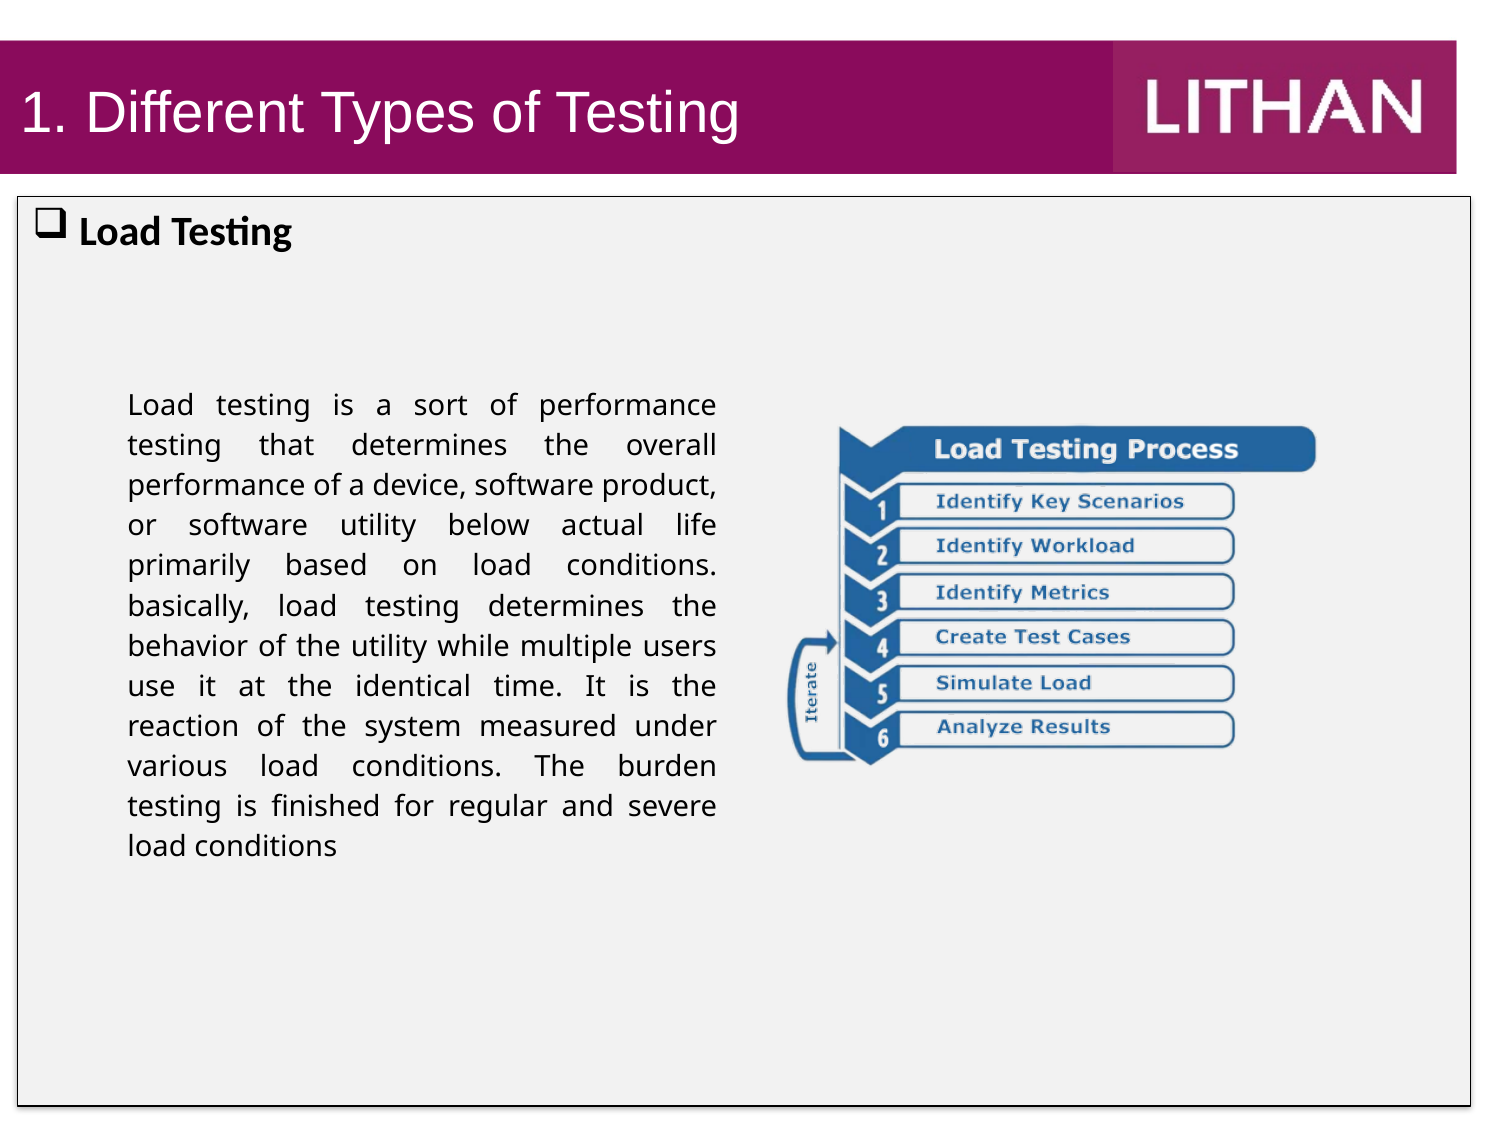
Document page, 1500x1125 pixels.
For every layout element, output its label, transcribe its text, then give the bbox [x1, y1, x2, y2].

text_box 1. Different Types of Testing [5, 66, 1104, 152]
picture [0, 37, 1460, 178]
picture [663, 373, 1450, 816]
text_box Load testing is a sort of performance testing that determines the overall performance of a device, software product, or software utility below actual life primarily based on load conditions. basically, load testing determines the behavior of the utility while multiple users use it at the identical time. It is the reaction of the system measured under various load conditions. The burden testing is finished for regular and severe load conditions [0, 373, 733, 871]
text_box Load Testing [17, 196, 1471, 1107]
